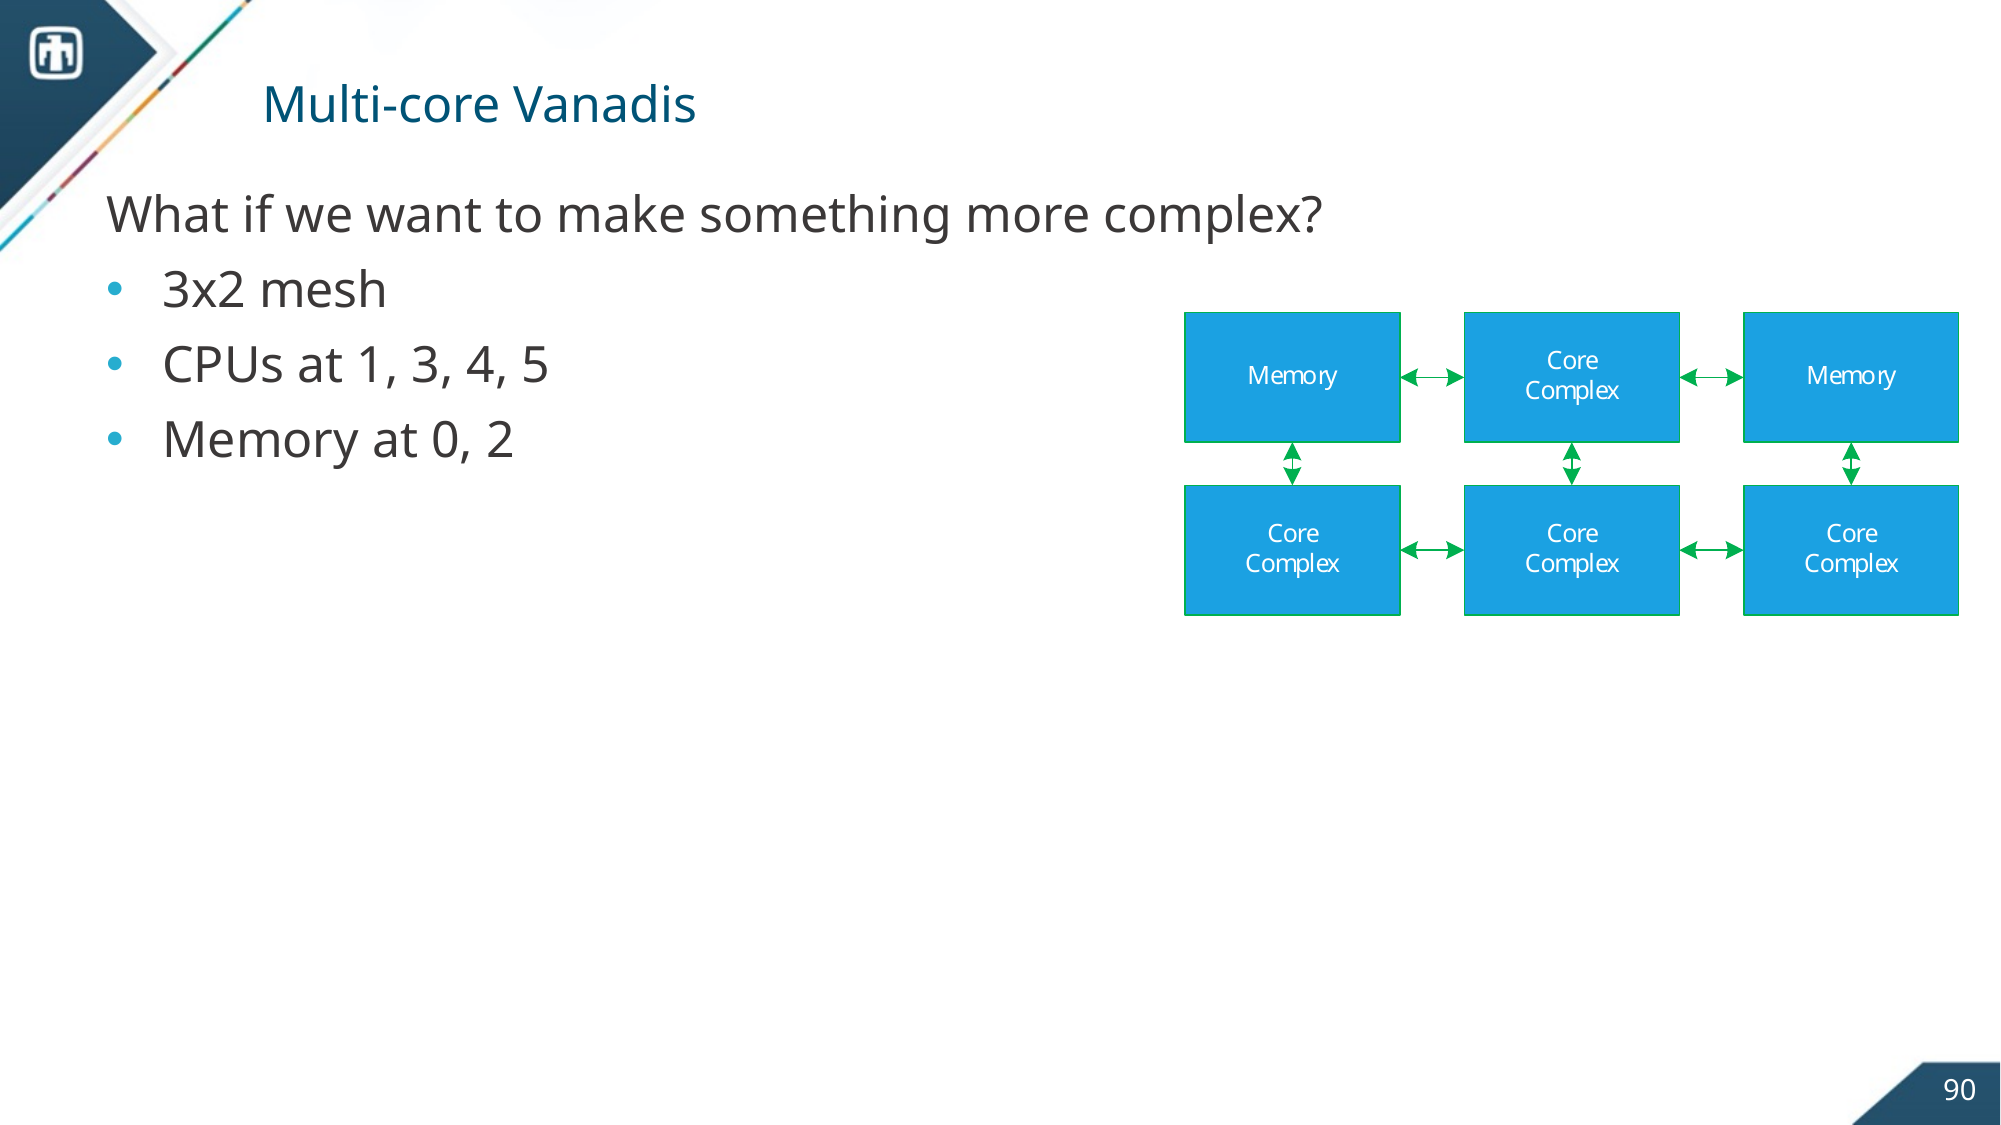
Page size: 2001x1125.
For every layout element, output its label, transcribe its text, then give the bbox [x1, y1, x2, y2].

title Multi-core Vanadis [262, 42, 1919, 170]
slide_number 90 [1919, 1061, 2000, 1122]
list What if we want to make something more complex? 3x2 mesh CPUs at 1, 3, 4, 5 Memory at 0, 2 [106, 182, 1919, 988]
picture [0, 0, 2001, 1125]
